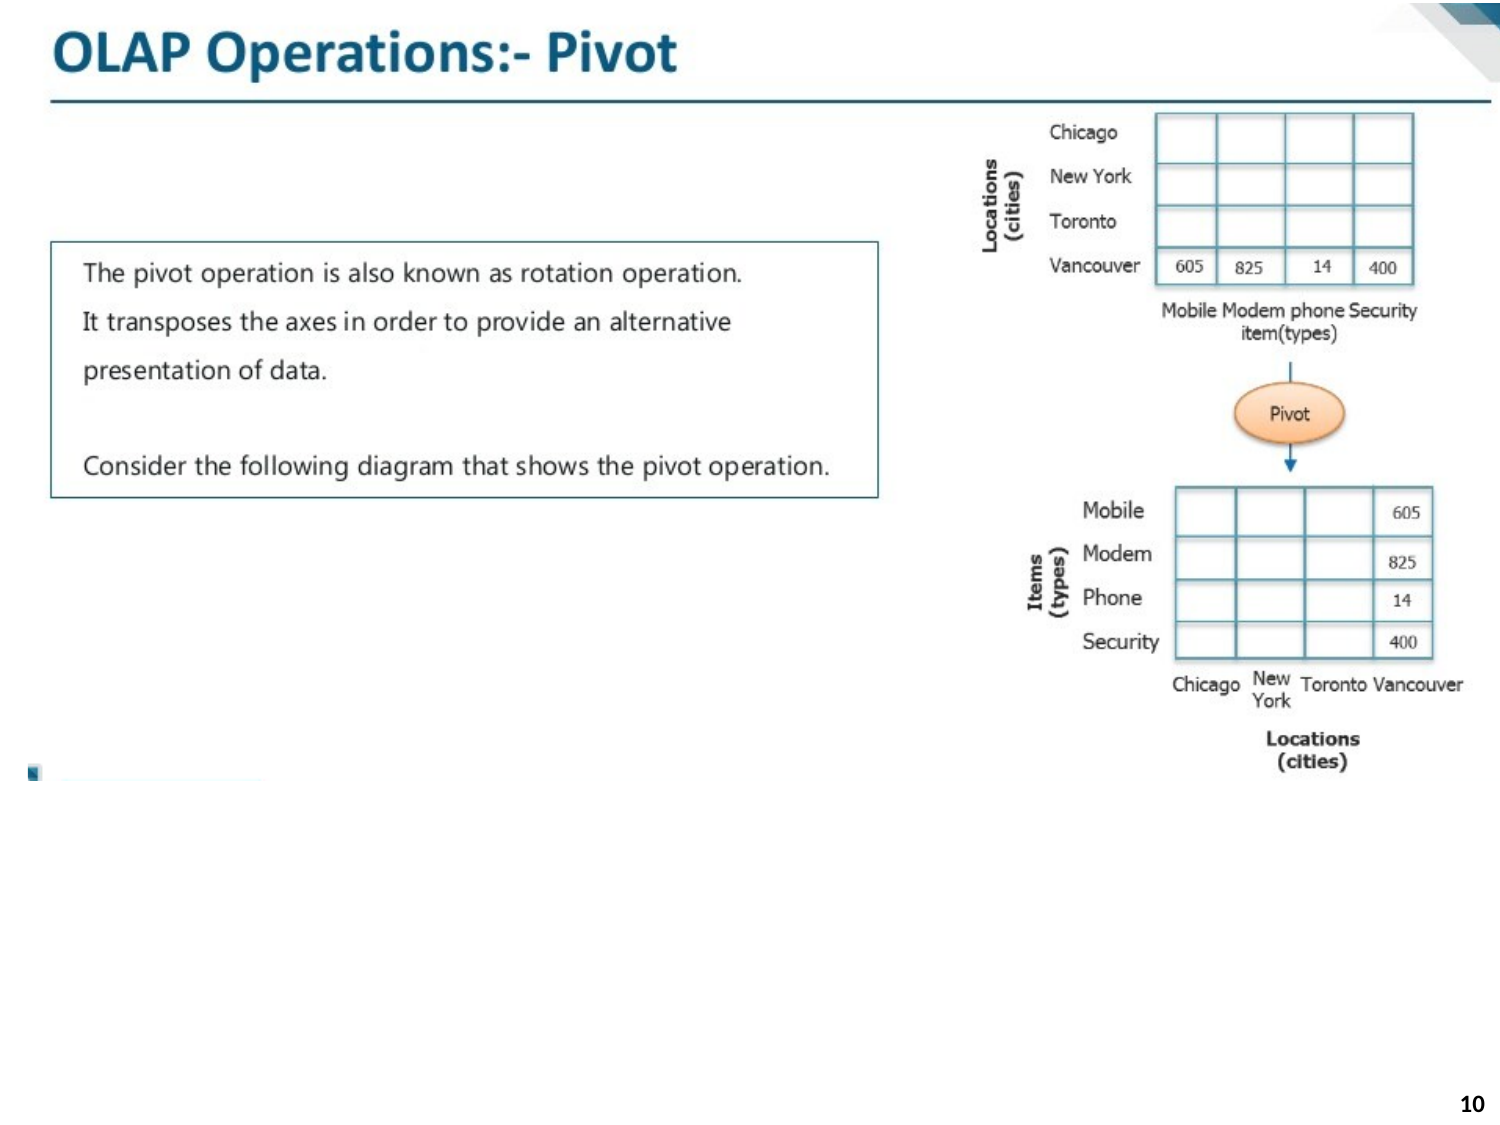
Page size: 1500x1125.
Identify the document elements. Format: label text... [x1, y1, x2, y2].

text_box 10 [1187, 1062, 1500, 1125]
picture [27, 3, 1500, 781]
title Agenda [0, 0, 1500, 188]
